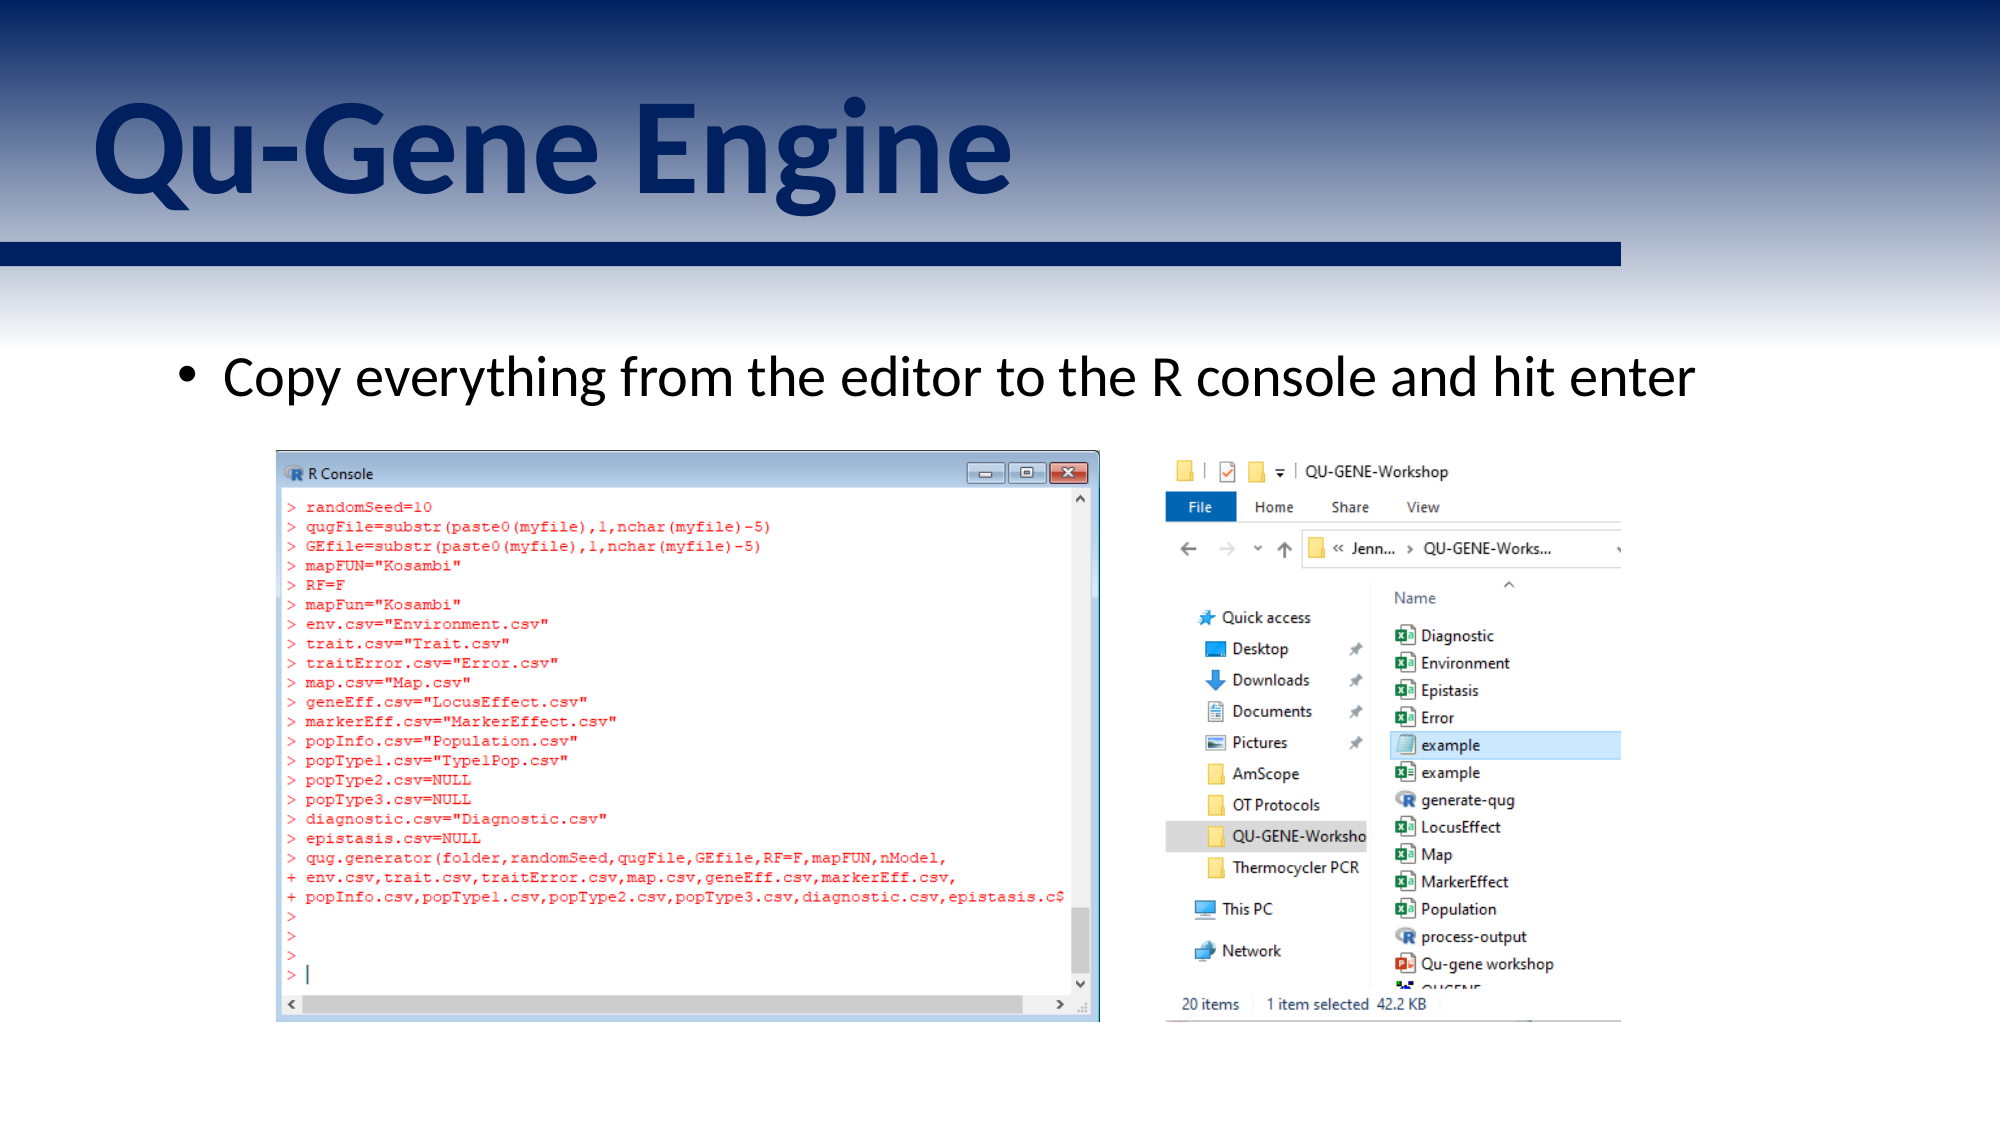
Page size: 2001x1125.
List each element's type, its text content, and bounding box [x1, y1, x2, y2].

text_box Qu-Gene Engine [77, 48, 1515, 229]
text_box Copy everything from the editor to the R console and hit enter [162, 331, 1784, 416]
picture [275, 450, 1100, 1022]
text_box [0, 241, 1622, 267]
picture [1165, 454, 1621, 1022]
